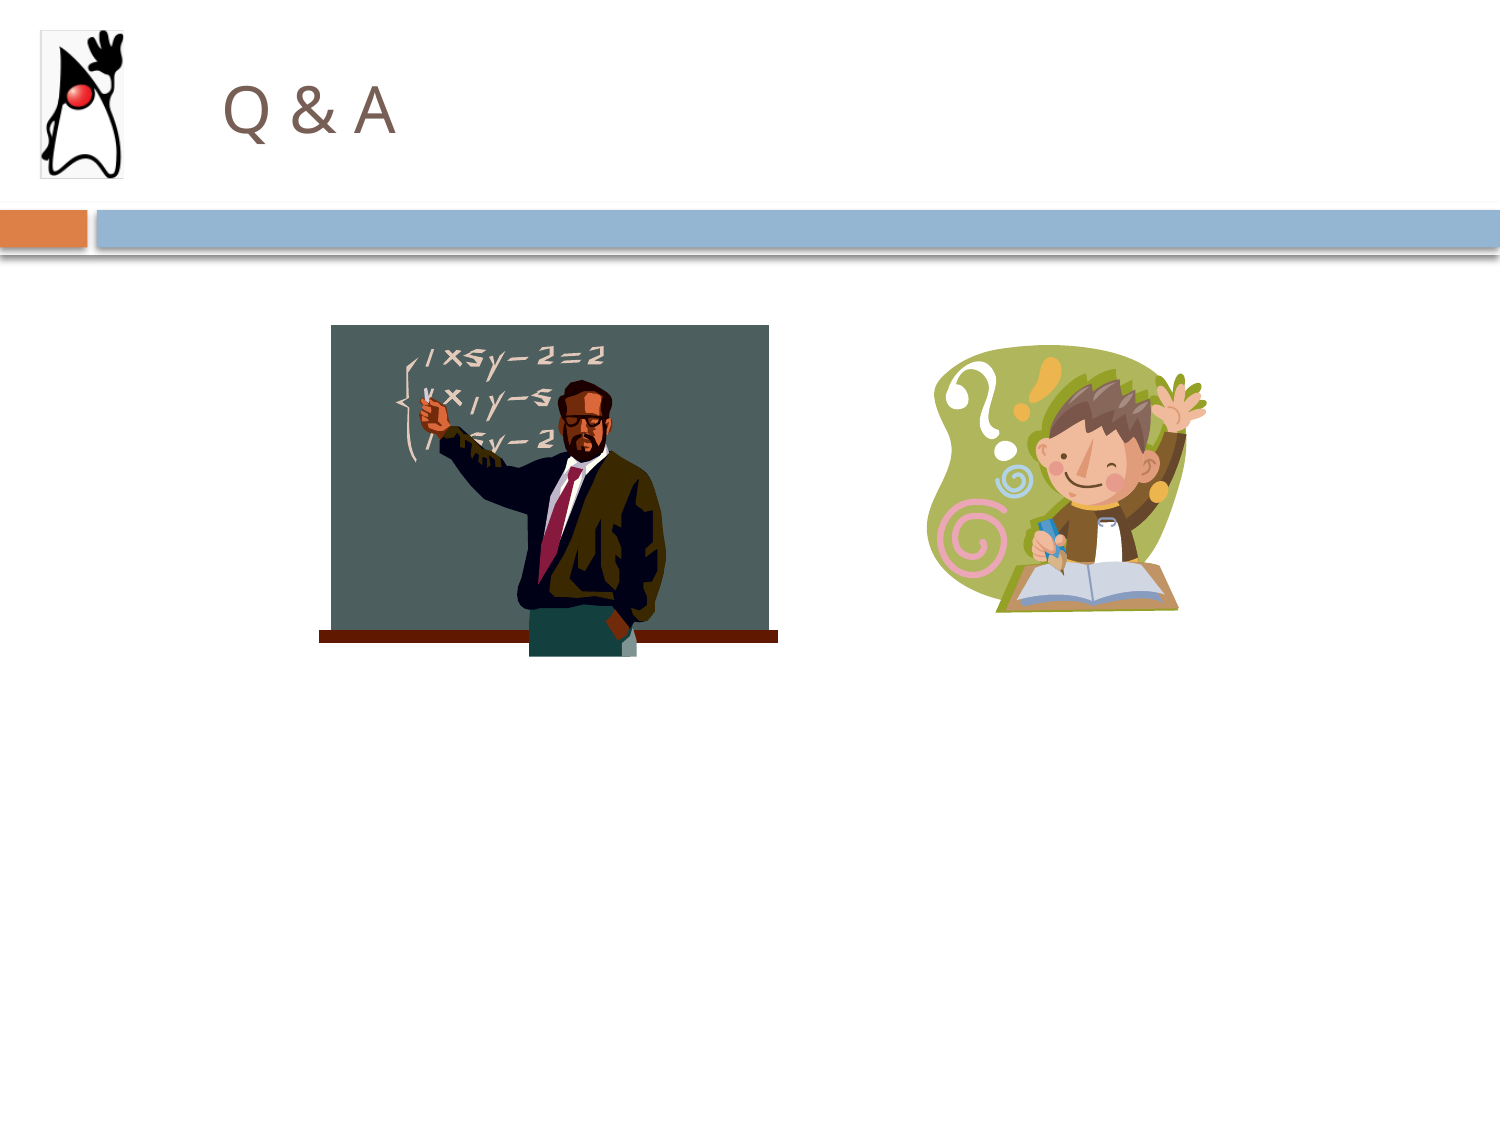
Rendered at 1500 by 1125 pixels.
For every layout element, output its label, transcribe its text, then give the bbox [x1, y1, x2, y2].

picture [318, 324, 779, 657]
title Q & A [206, 60, 1458, 155]
picture [926, 344, 1207, 614]
picture [39, 30, 124, 179]
